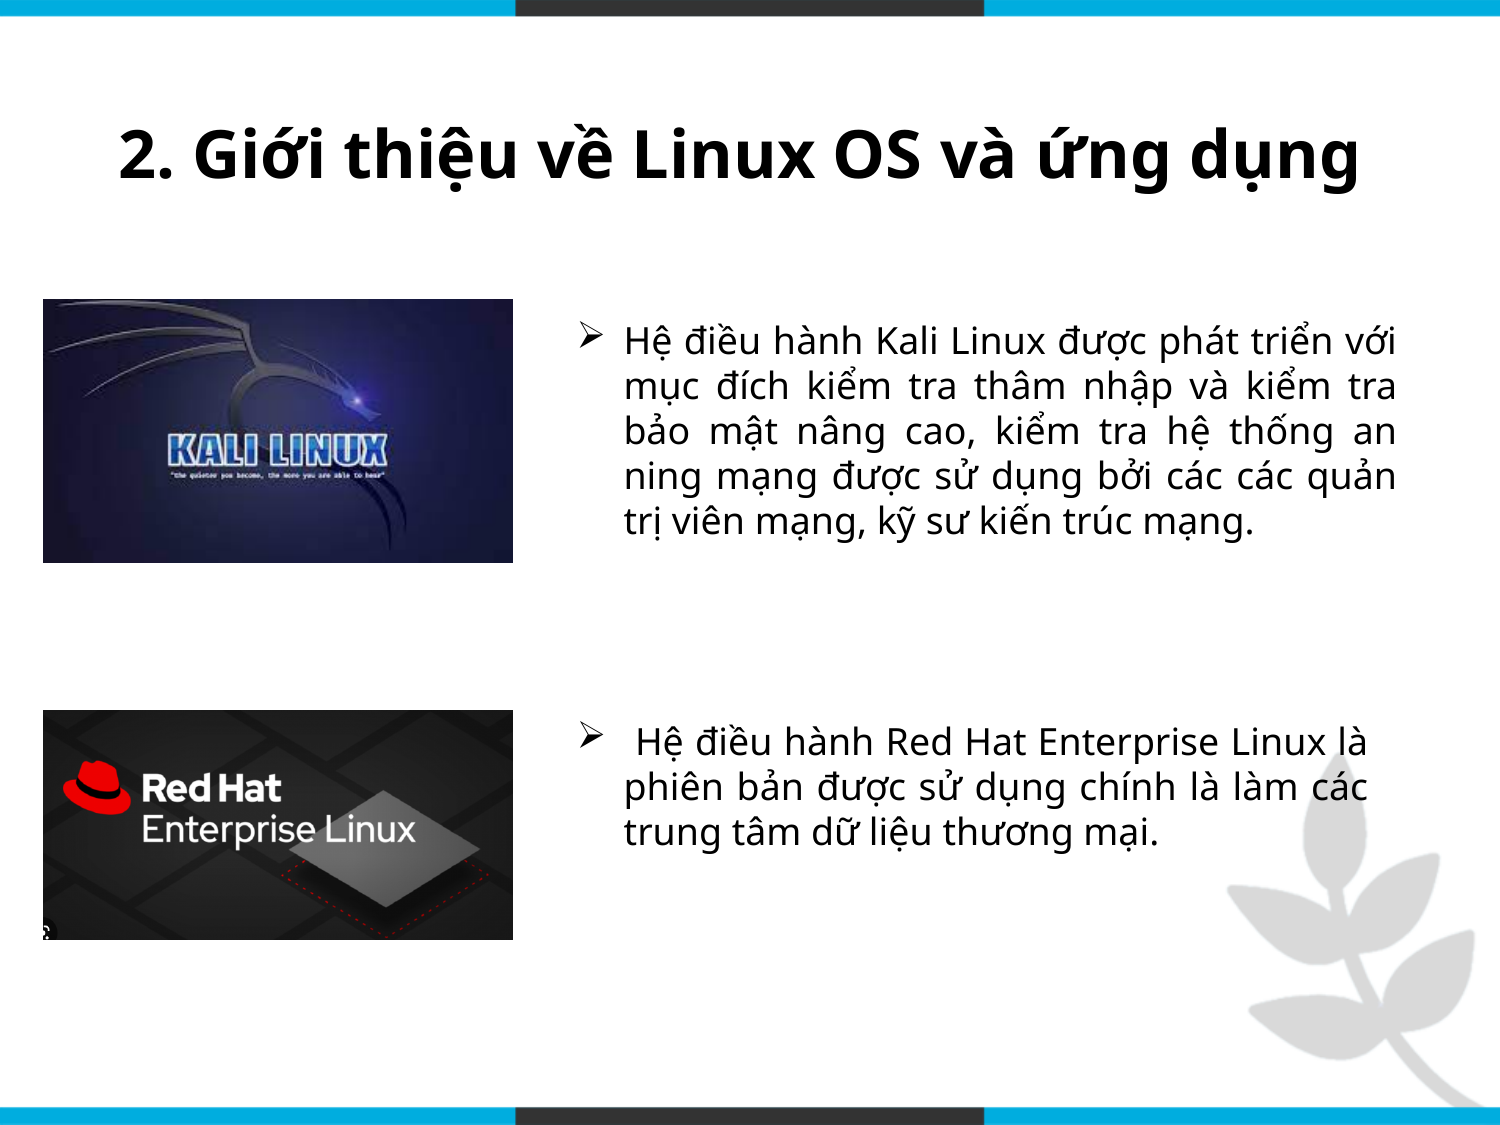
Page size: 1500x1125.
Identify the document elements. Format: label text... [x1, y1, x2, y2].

text_box Hệ điều hành Red Hat Enterprise Linux là phiên bản được sử dụng chính là làm các trung tâm dữ liệu thương mại. [562, 710, 1384, 860]
title 2. Giới thiệu về Linux OS và ứng dụng [103, 48, 1397, 266]
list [43, 299, 513, 563]
text_box Hệ điều hành Kali Linux được phát triển với mục đích kiểm tra thâm nhập và kiểm tra bảo mật nâng cao, kiểm tra hệ thống an ning mạng được sử dụng bởi các các quản trị viên mạng, kỹ sư kiến trúc mạng. [561, 310, 1413, 550]
picture [0, 0, 1500, 1125]
